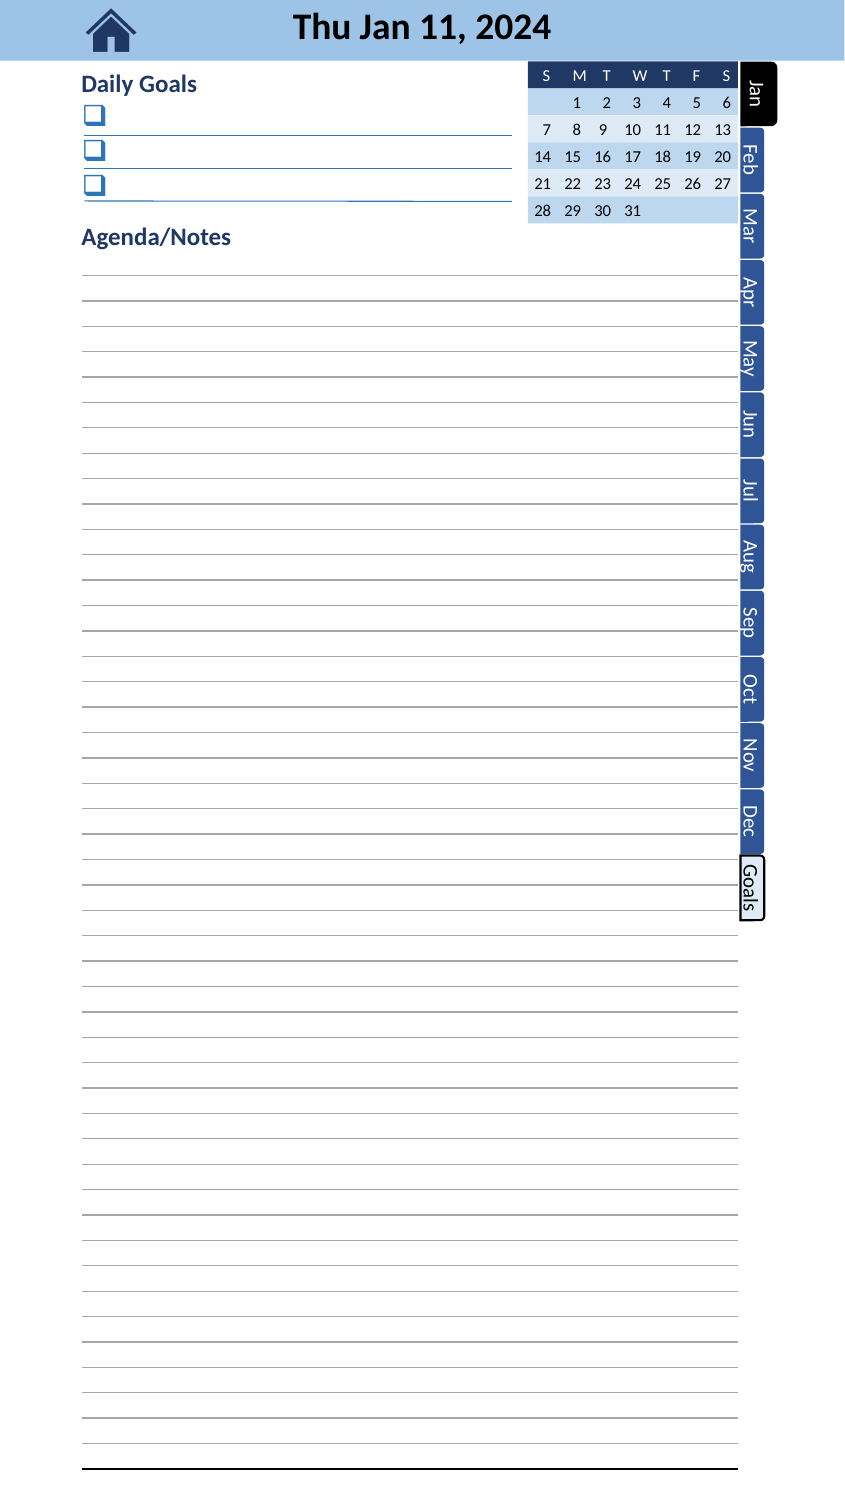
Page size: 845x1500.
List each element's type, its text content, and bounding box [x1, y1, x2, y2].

picture [82, 1, 140, 59]
list Thu Jan 11, 2024 [190, 0, 655, 61]
